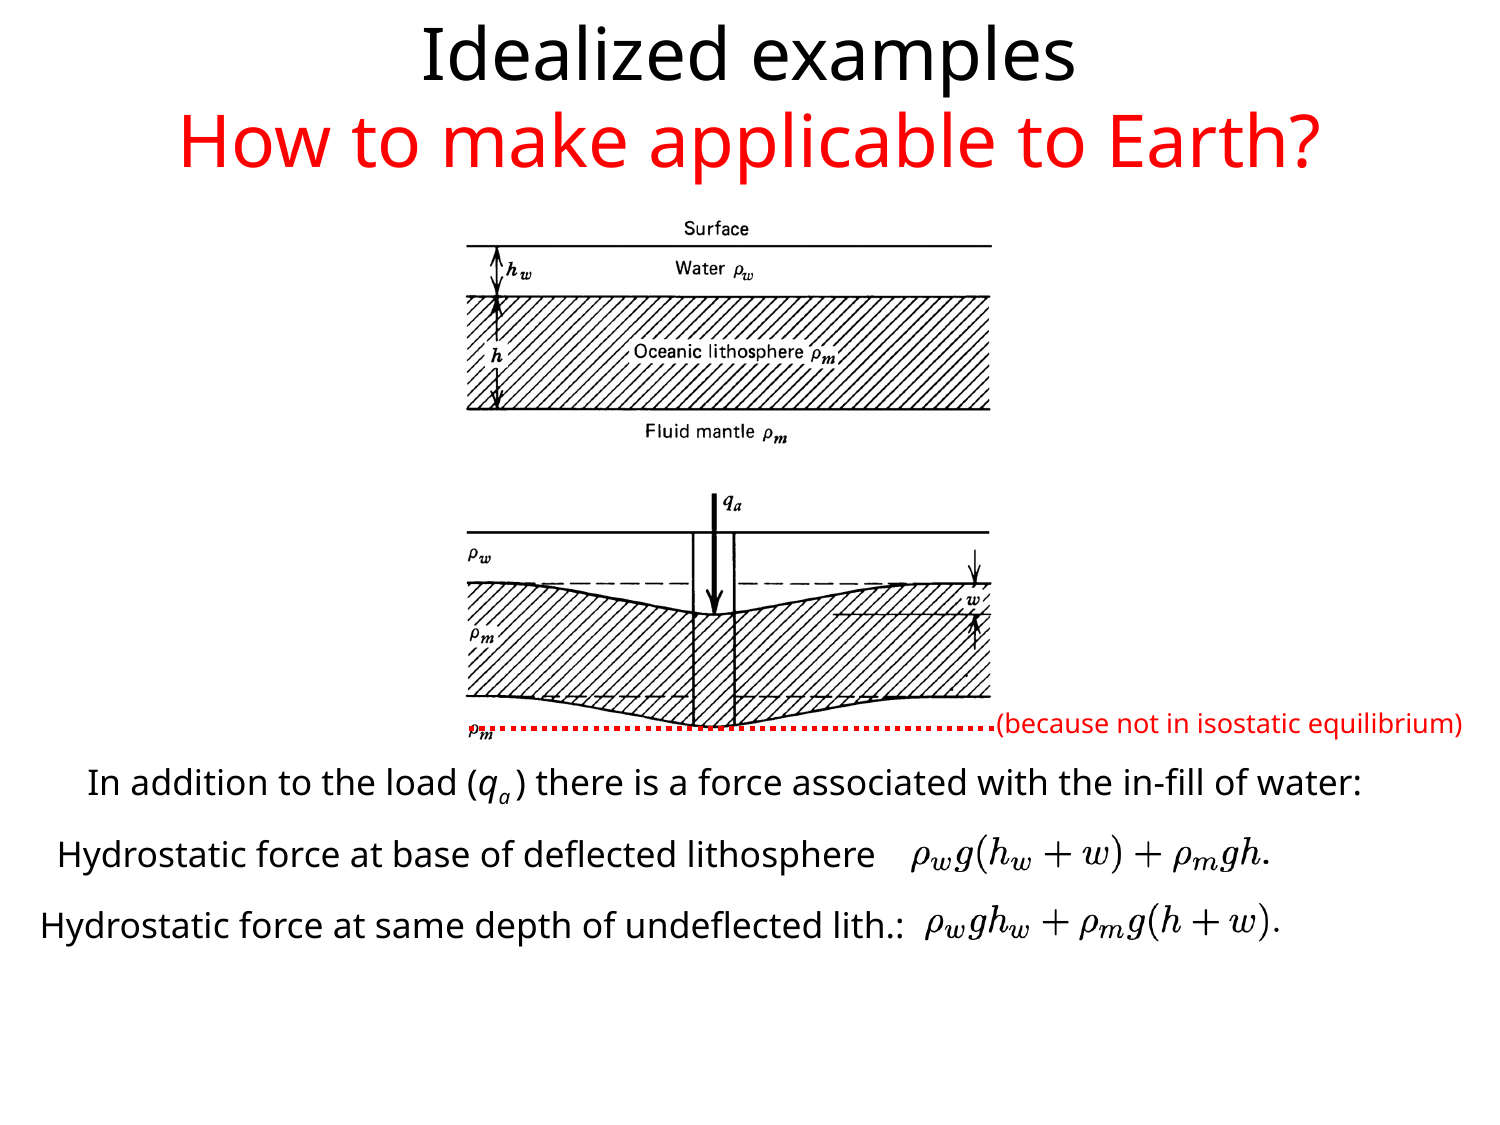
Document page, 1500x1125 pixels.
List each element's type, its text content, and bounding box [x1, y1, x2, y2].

text_box Hydrostatic force at base of deflected lithosphere: [0, 825, 874, 883]
text_box Idealized examples How to make applicable to Earth? [0, 0, 1500, 190]
text_box Hydrostatic force at same depth of undeflected lith.: [0, 895, 904, 953]
text_box (because not in isostatic equilibrium) [995, 699, 1500, 747]
picture [454, 205, 997, 749]
text_box In addition to the load (qa ) there is a force associated with the in-fill of water: [49, 752, 1400, 816]
picture [874, 798, 1309, 956]
